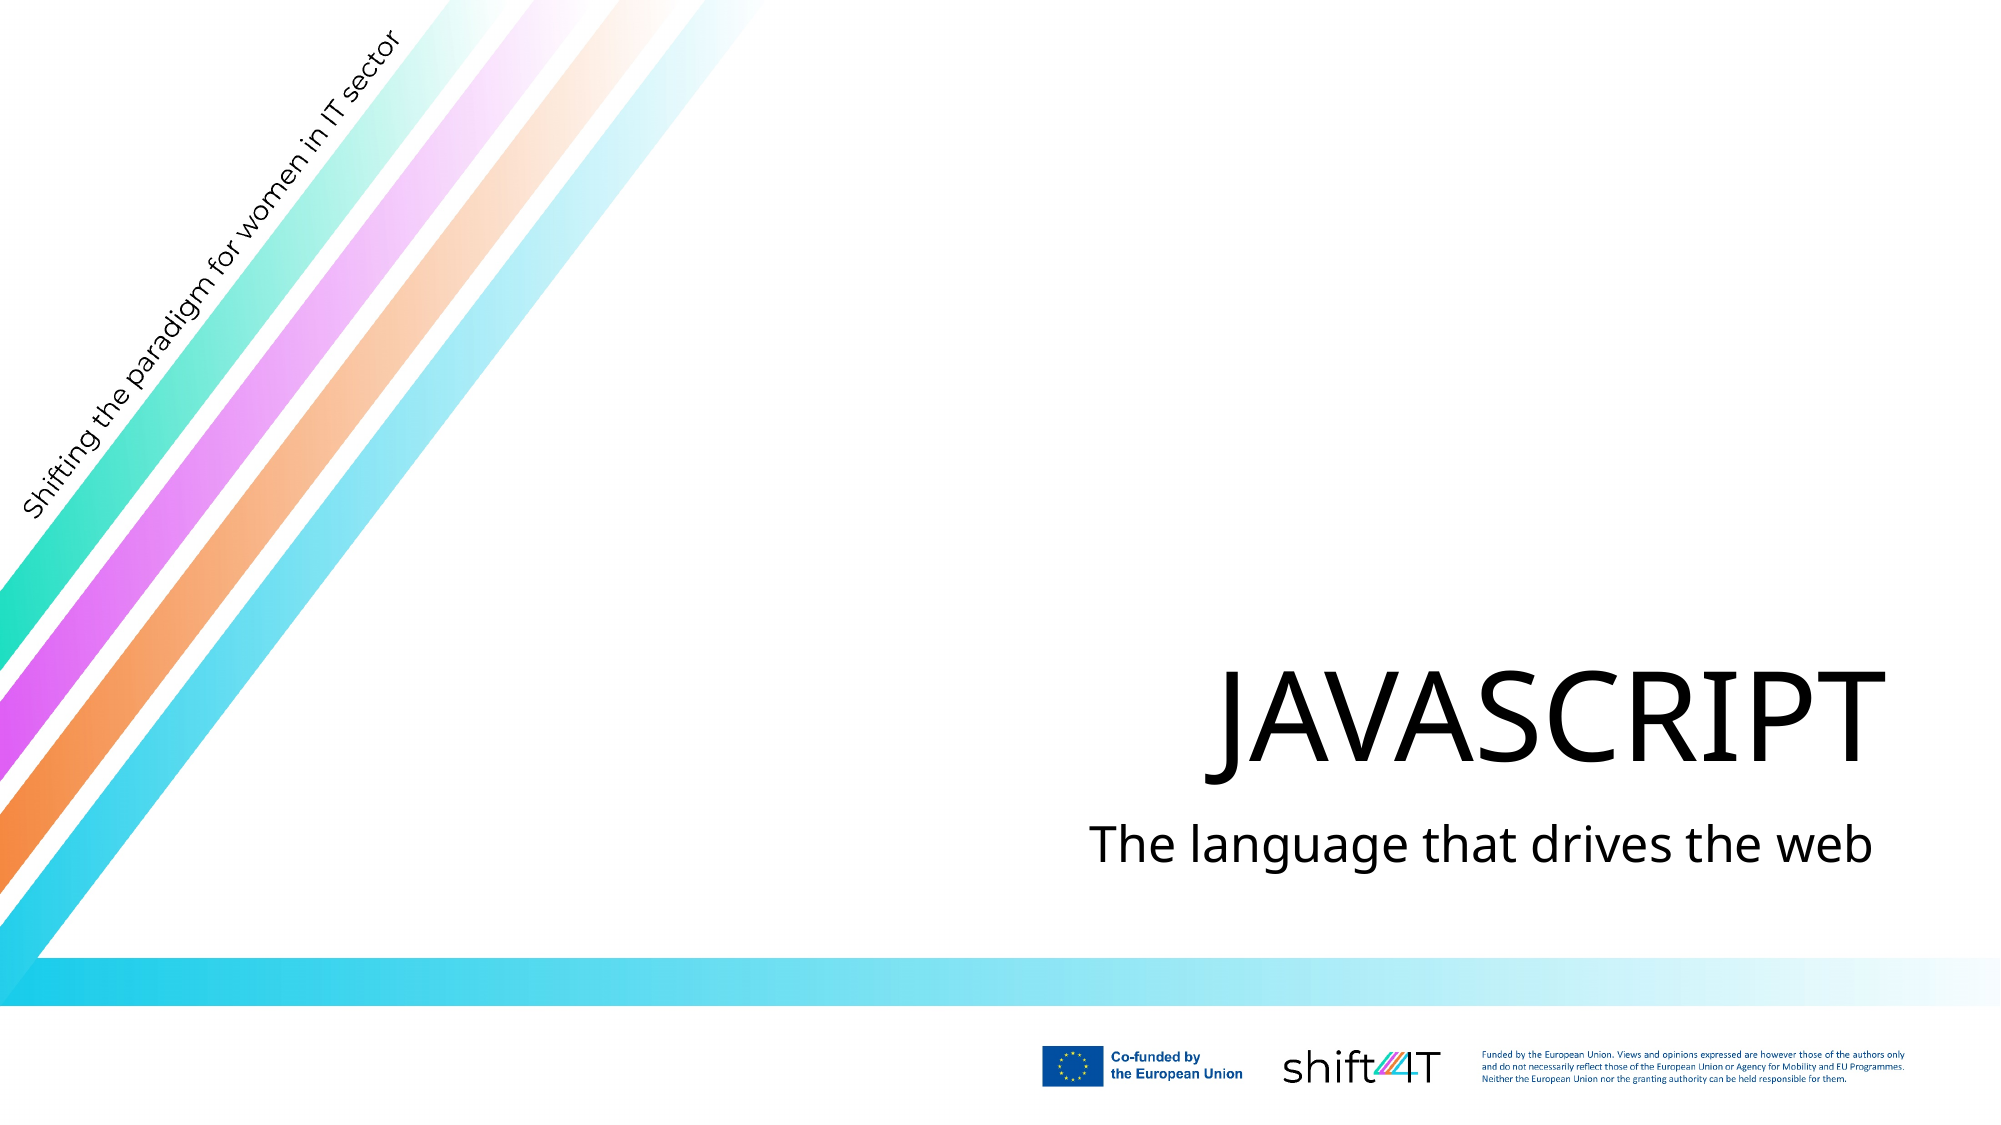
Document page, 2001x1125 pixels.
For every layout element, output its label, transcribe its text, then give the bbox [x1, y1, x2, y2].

picture [0, 0, 2000, 1125]
subtitle The language that drives the web [402, 811, 1903, 1084]
title JAVASCRIPT [402, 404, 1903, 797]
